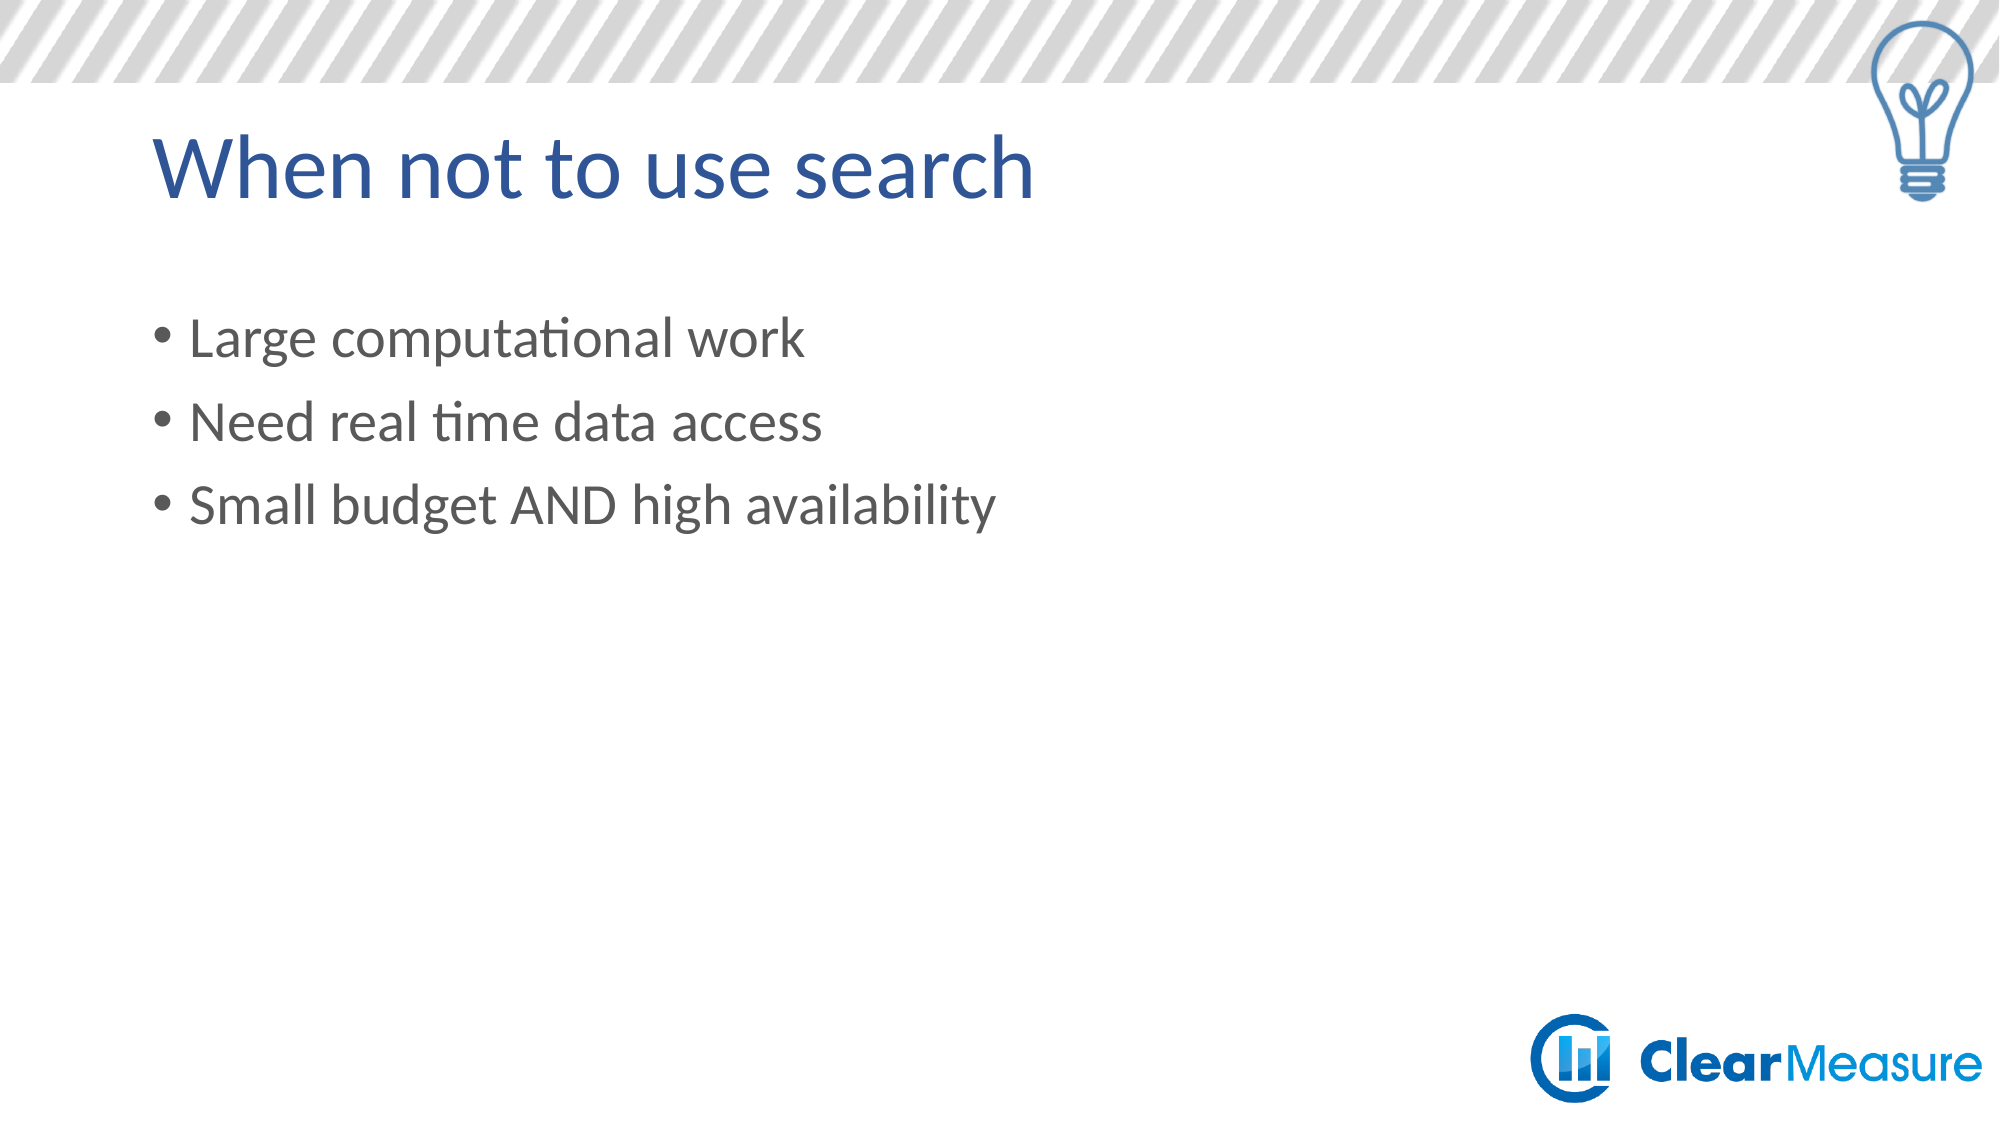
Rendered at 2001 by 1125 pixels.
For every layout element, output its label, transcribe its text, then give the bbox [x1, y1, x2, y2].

picture [0, 0, 2000, 219]
title When not to use search [137, 59, 1863, 278]
list Large computational work Need real time data access Small budget AND high availability [137, 299, 1863, 1014]
picture [1527, 1009, 1984, 1107]
